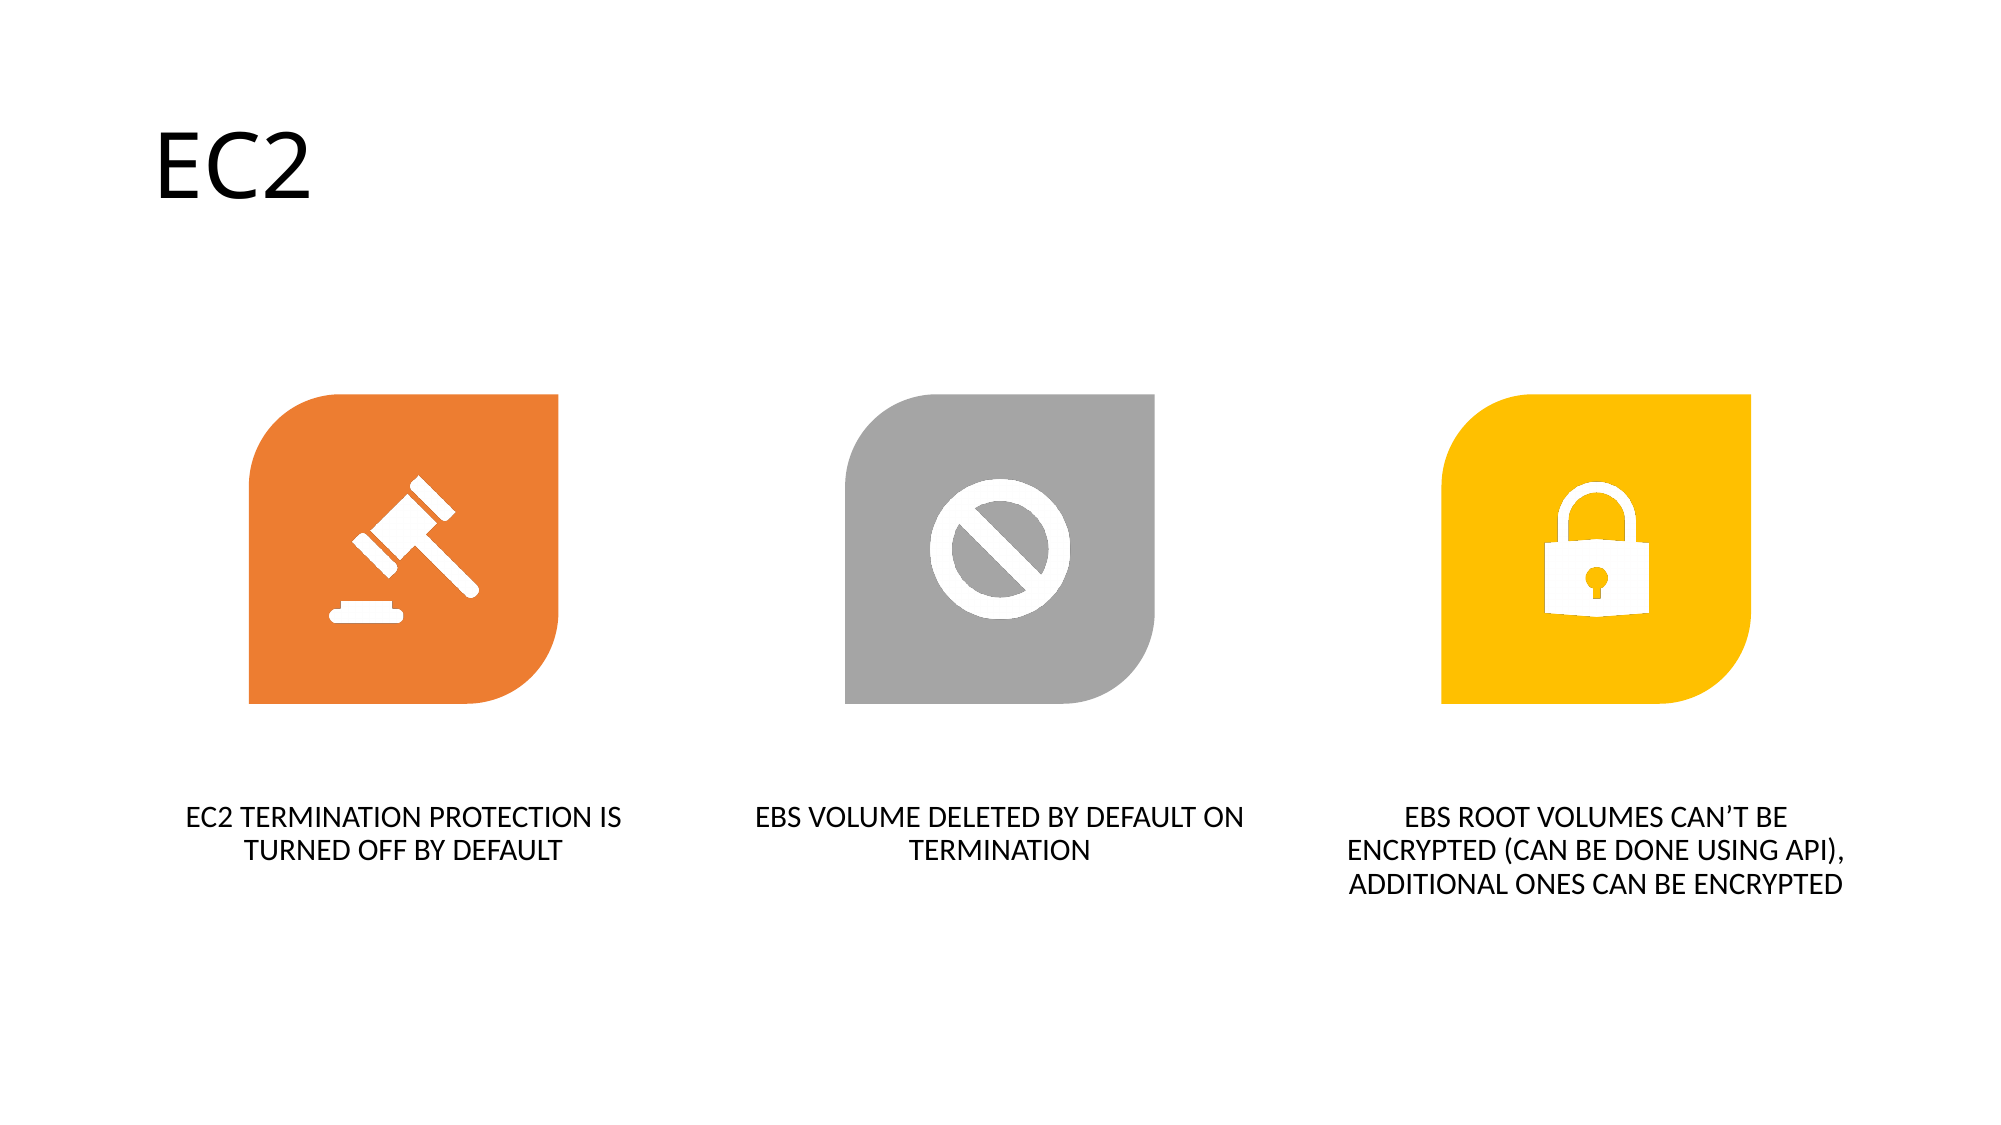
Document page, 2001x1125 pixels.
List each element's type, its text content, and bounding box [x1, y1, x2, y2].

title EC2 [137, 59, 1863, 278]
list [137, 299, 1863, 1014]
